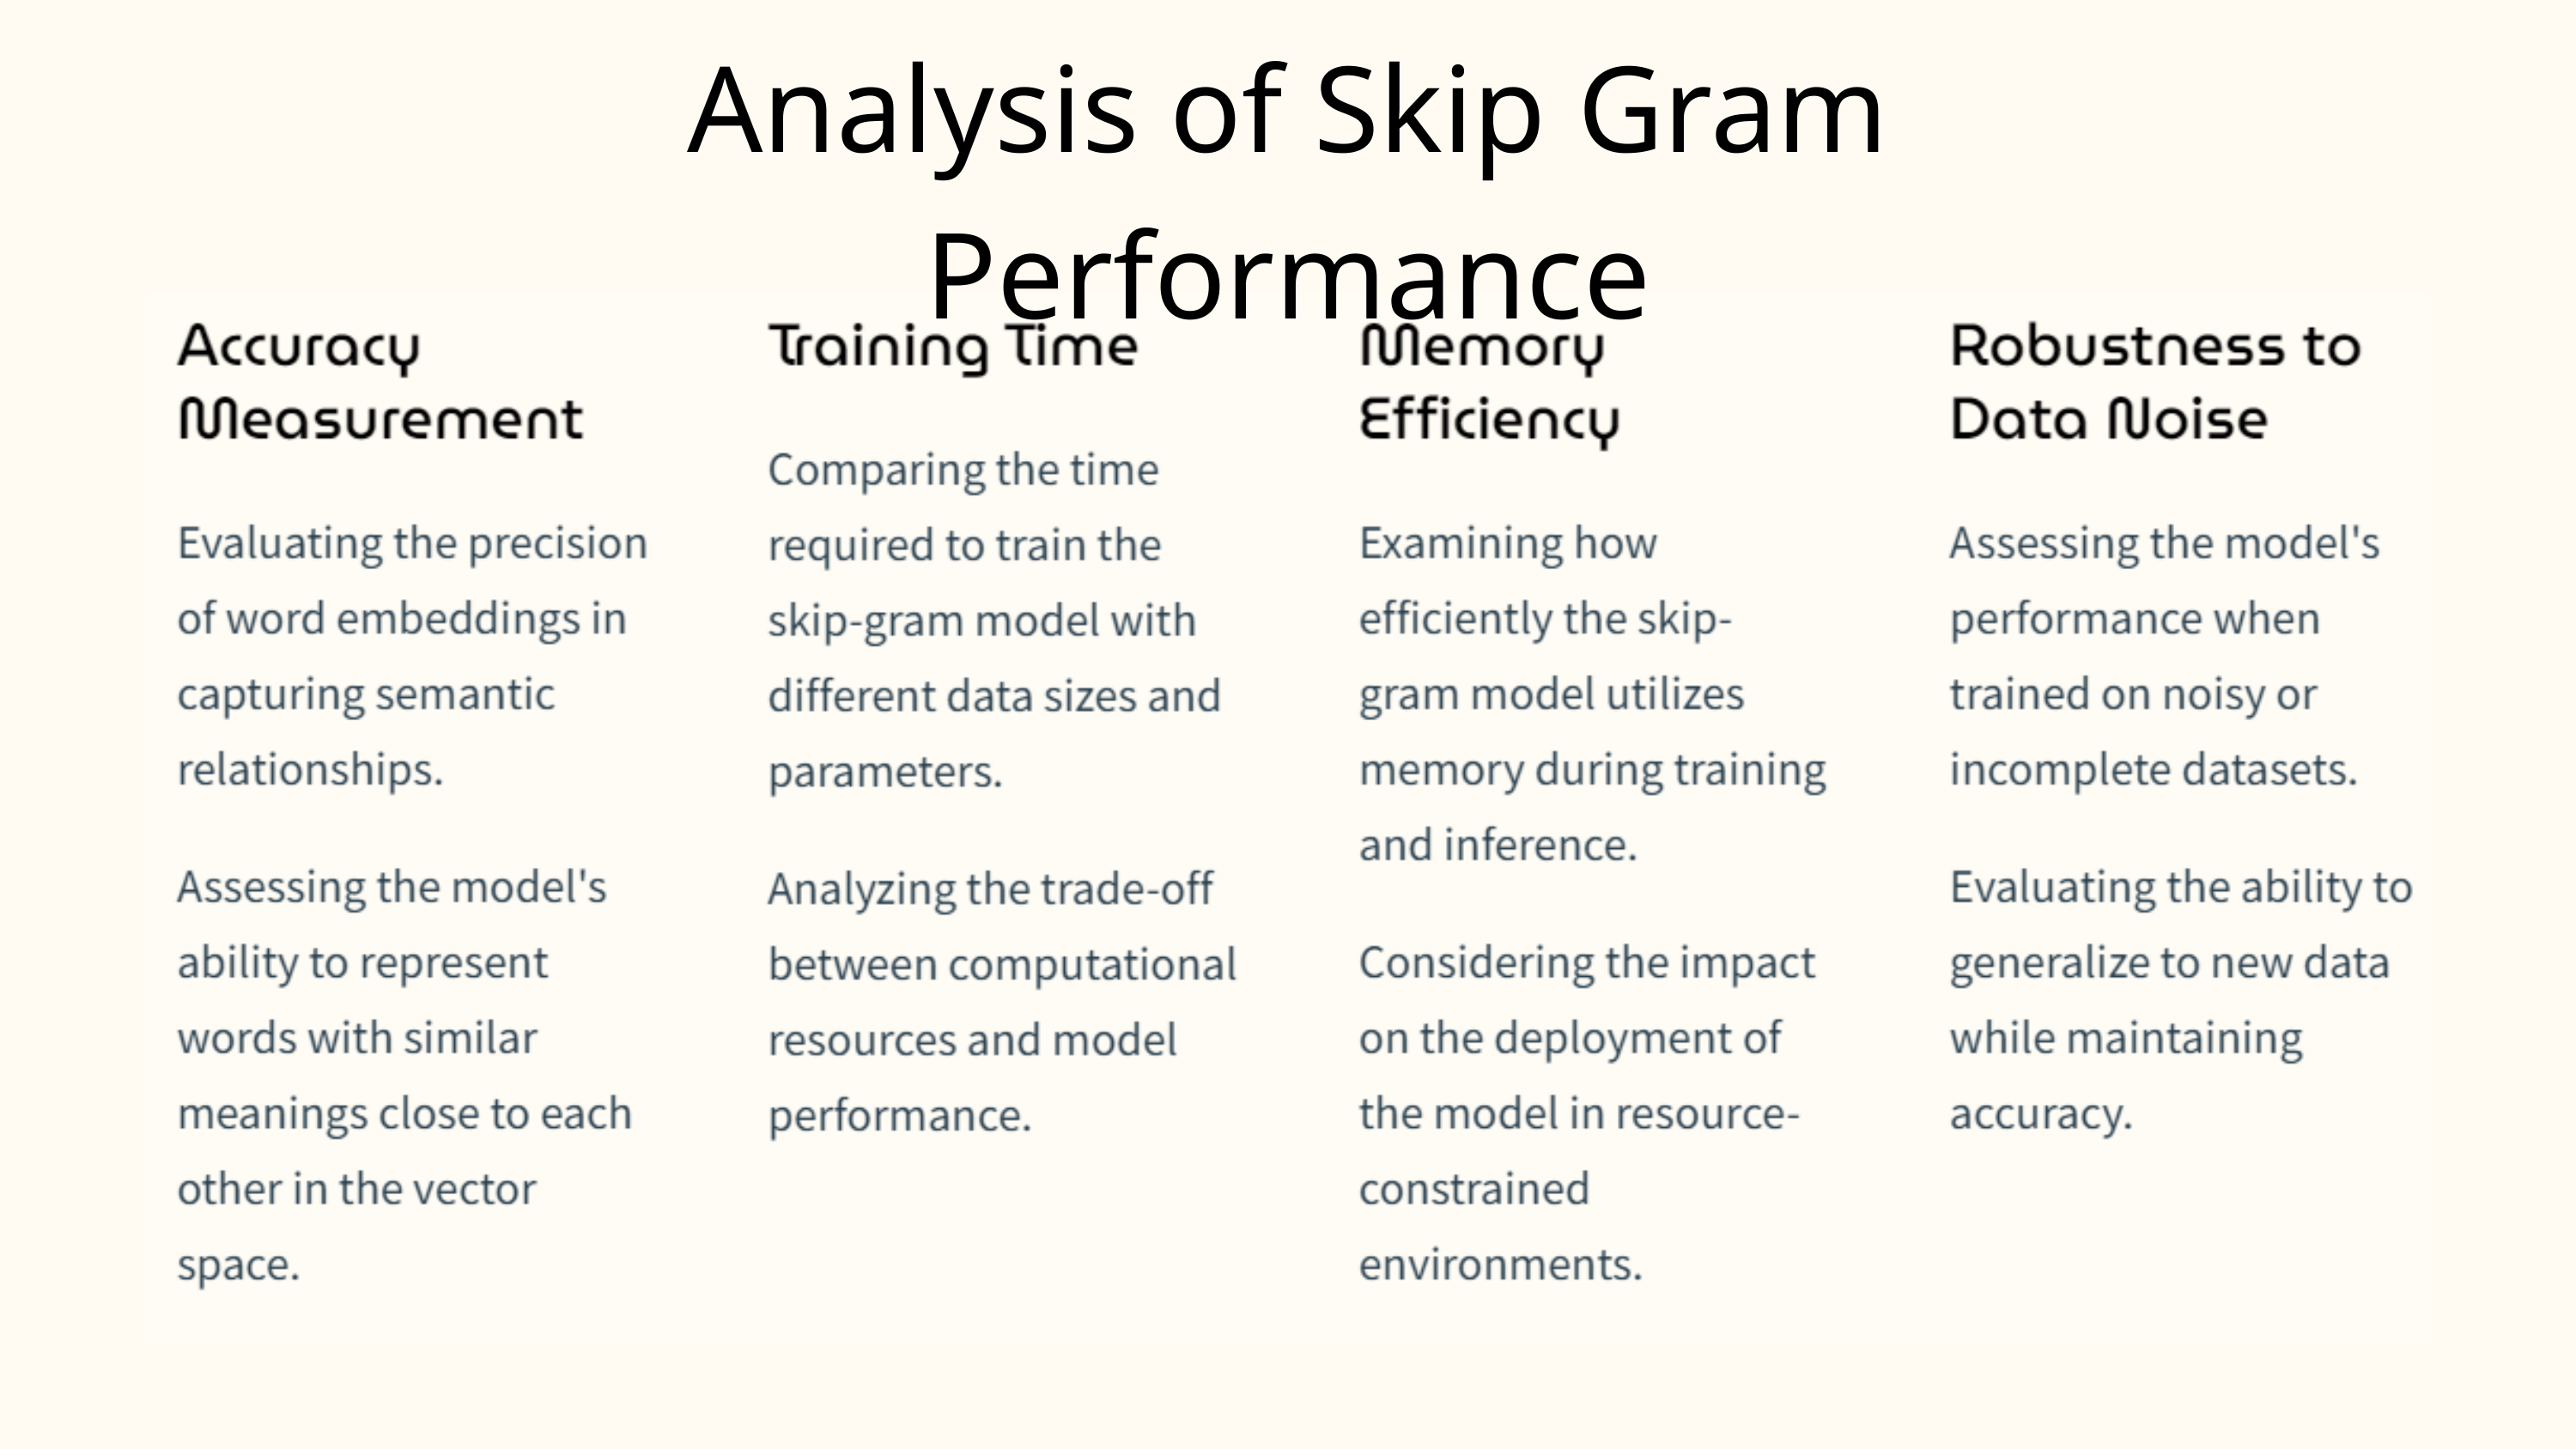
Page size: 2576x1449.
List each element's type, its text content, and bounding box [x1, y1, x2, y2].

text_box Analysis of Skip Gram Performance [368, 9, 2207, 343]
text_box [144, 294, 2432, 1345]
